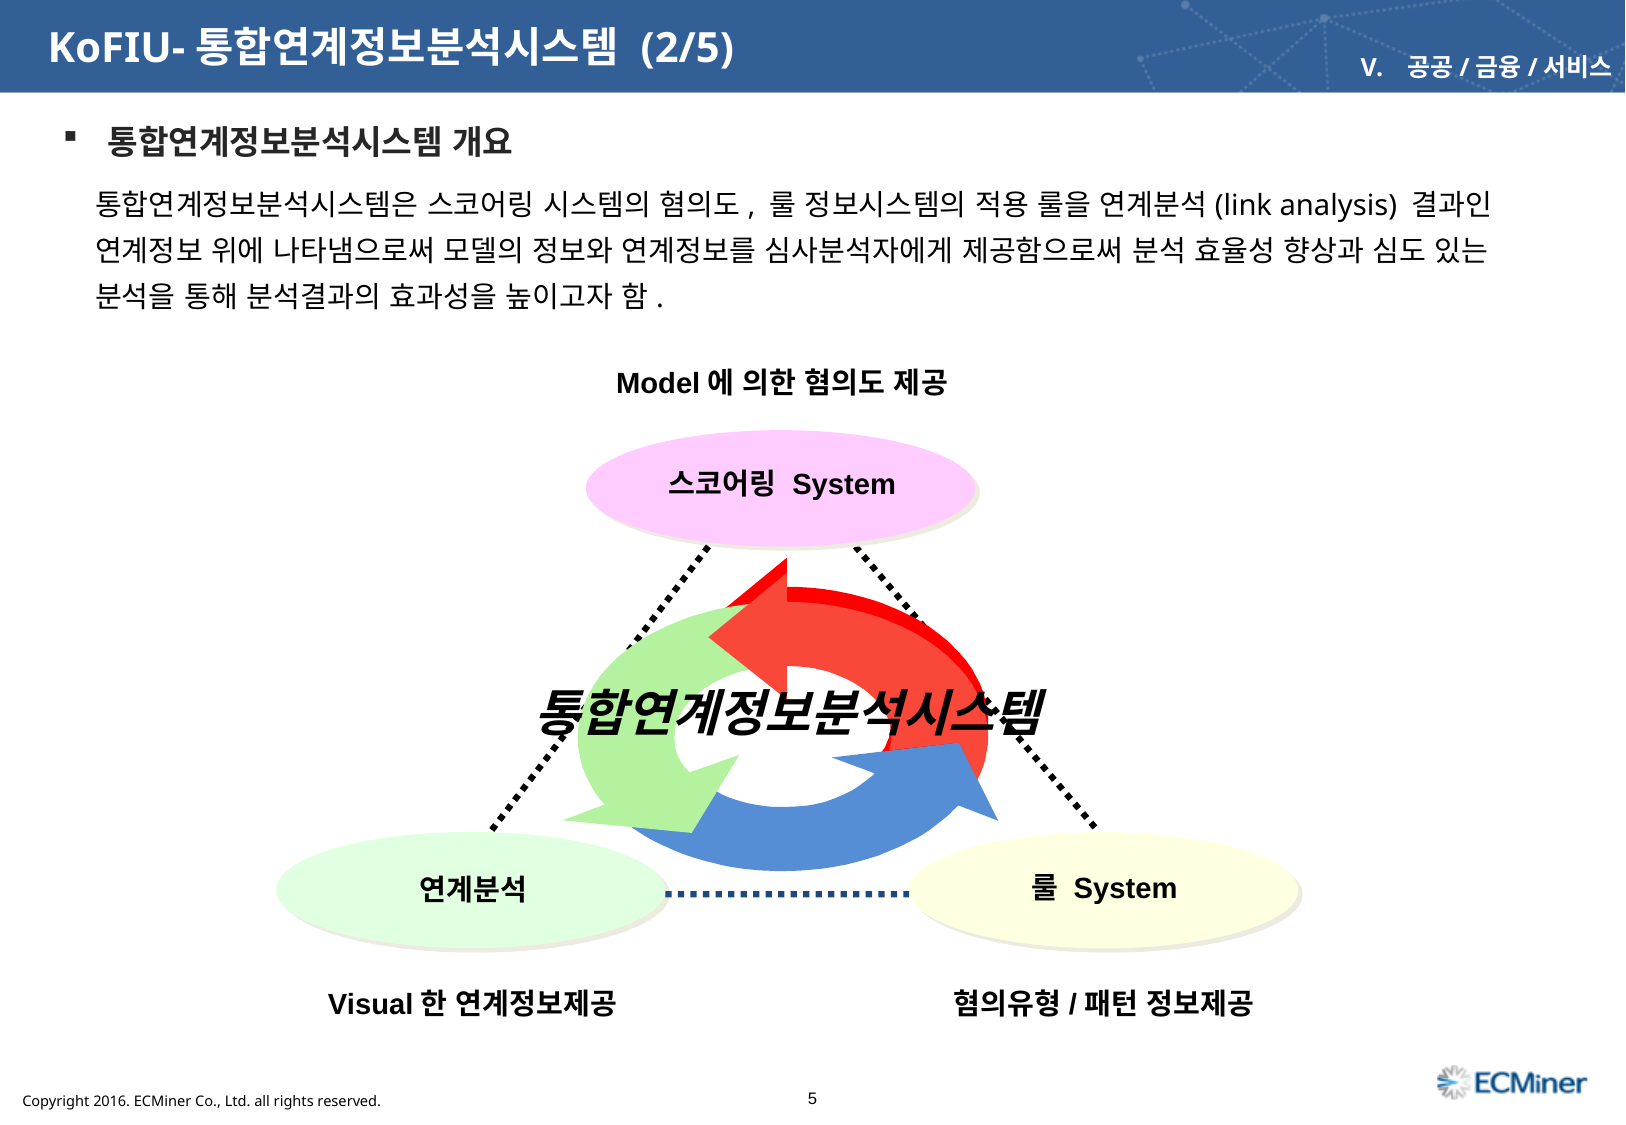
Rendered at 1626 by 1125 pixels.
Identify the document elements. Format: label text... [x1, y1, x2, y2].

text_box 공공/금융/서비스 [1143, 44, 1625, 90]
text_box KoFIU-통합연계정보분석시스템 (2/5) [32, 13, 1584, 79]
picture [0, 0, 1625, 1125]
text_box 통합연계정보분석시스템은 스코어링 시스템의 혐의도, 룰 정보시스템의 적용 룰을 연계분석(link analysis) 결과인 연계정보 위에 나타냄으로써 모델의 정보와 연계정보를 심사분석자에게 제공함으로써 분석 효율성 향상과 심도 있는 분석을 통해 분석결과의 효과성을 높이고자 함. [80, 167, 1584, 311]
text_box 통합연계정보분석시스템 개요 [48, 113, 1520, 170]
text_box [275, 349, 1299, 1036]
